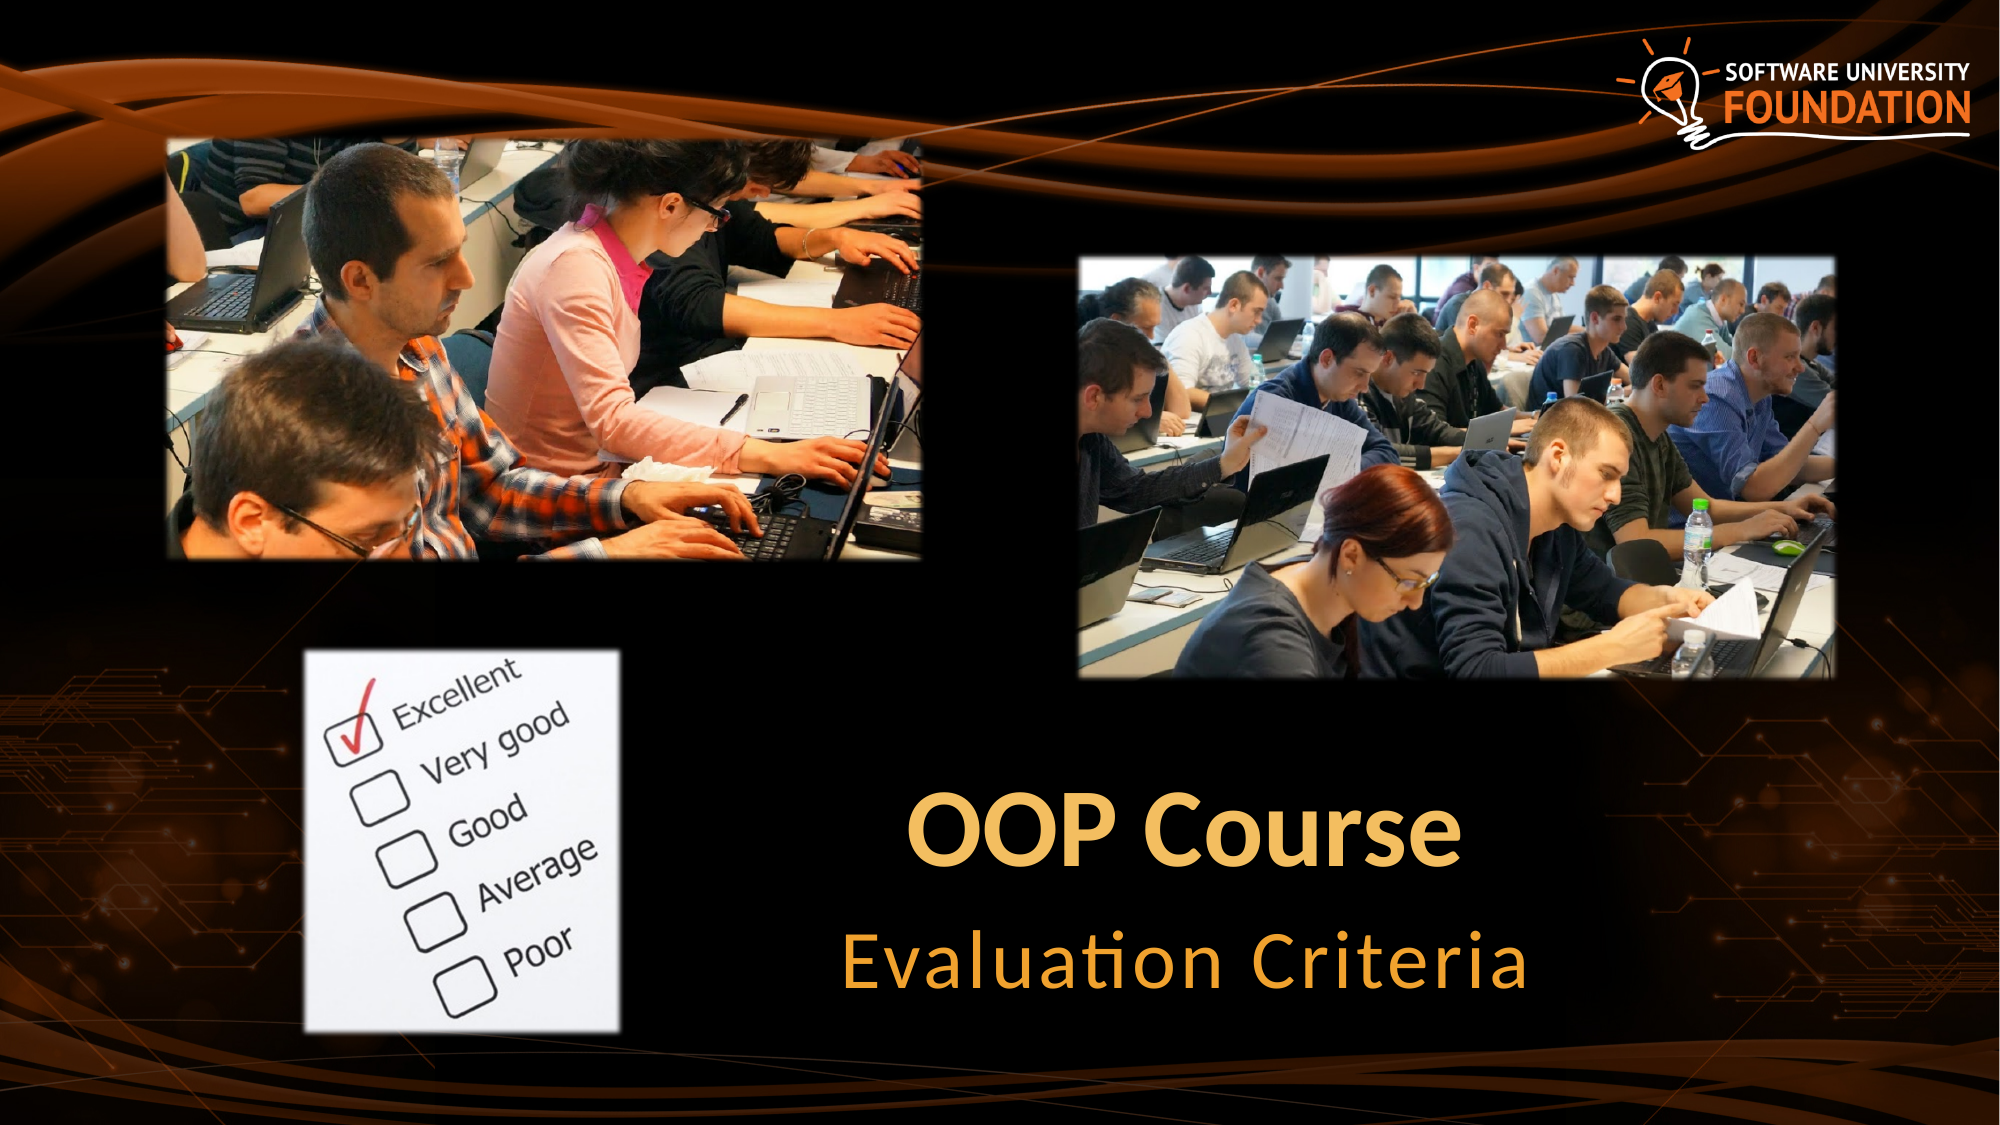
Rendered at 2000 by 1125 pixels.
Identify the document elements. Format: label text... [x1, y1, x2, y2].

picture [0, 0, 2000, 1125]
list Evaluation Criteria [625, 894, 1775, 1007]
title OOP Course [625, 762, 1775, 894]
